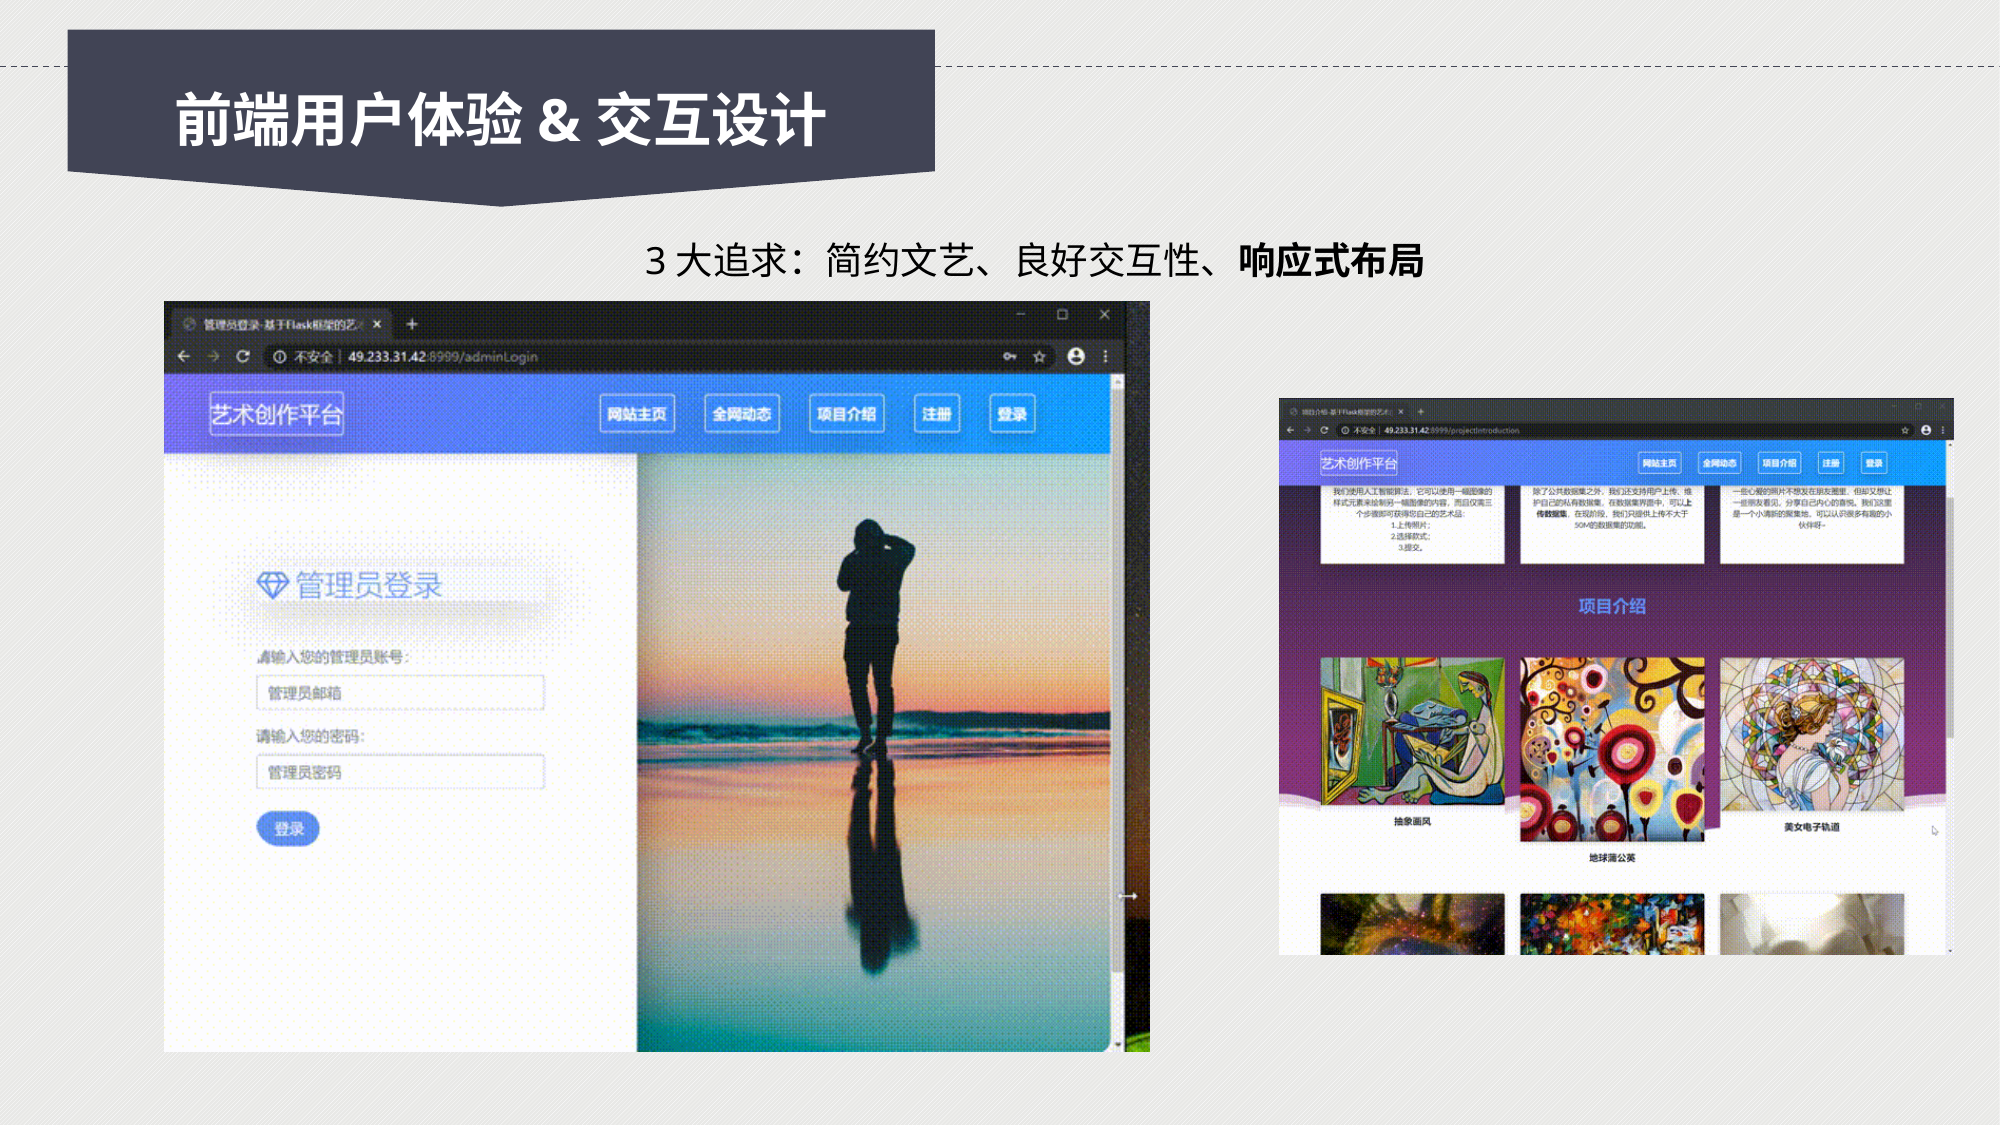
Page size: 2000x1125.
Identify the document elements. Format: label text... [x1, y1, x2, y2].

text_box [65, 78, 937, 206]
text_box 前端用户体验&交互设计 [159, 78, 844, 161]
text_box [65, 27, 937, 65]
picture [1279, 398, 1955, 955]
text_box 3大追求：简约文艺、良好交互性、响应式布局 [113, 206, 1957, 289]
picture [654, 1027, 664, 1031]
picture [164, 301, 1150, 1052]
picture [674, 1035, 681, 1042]
